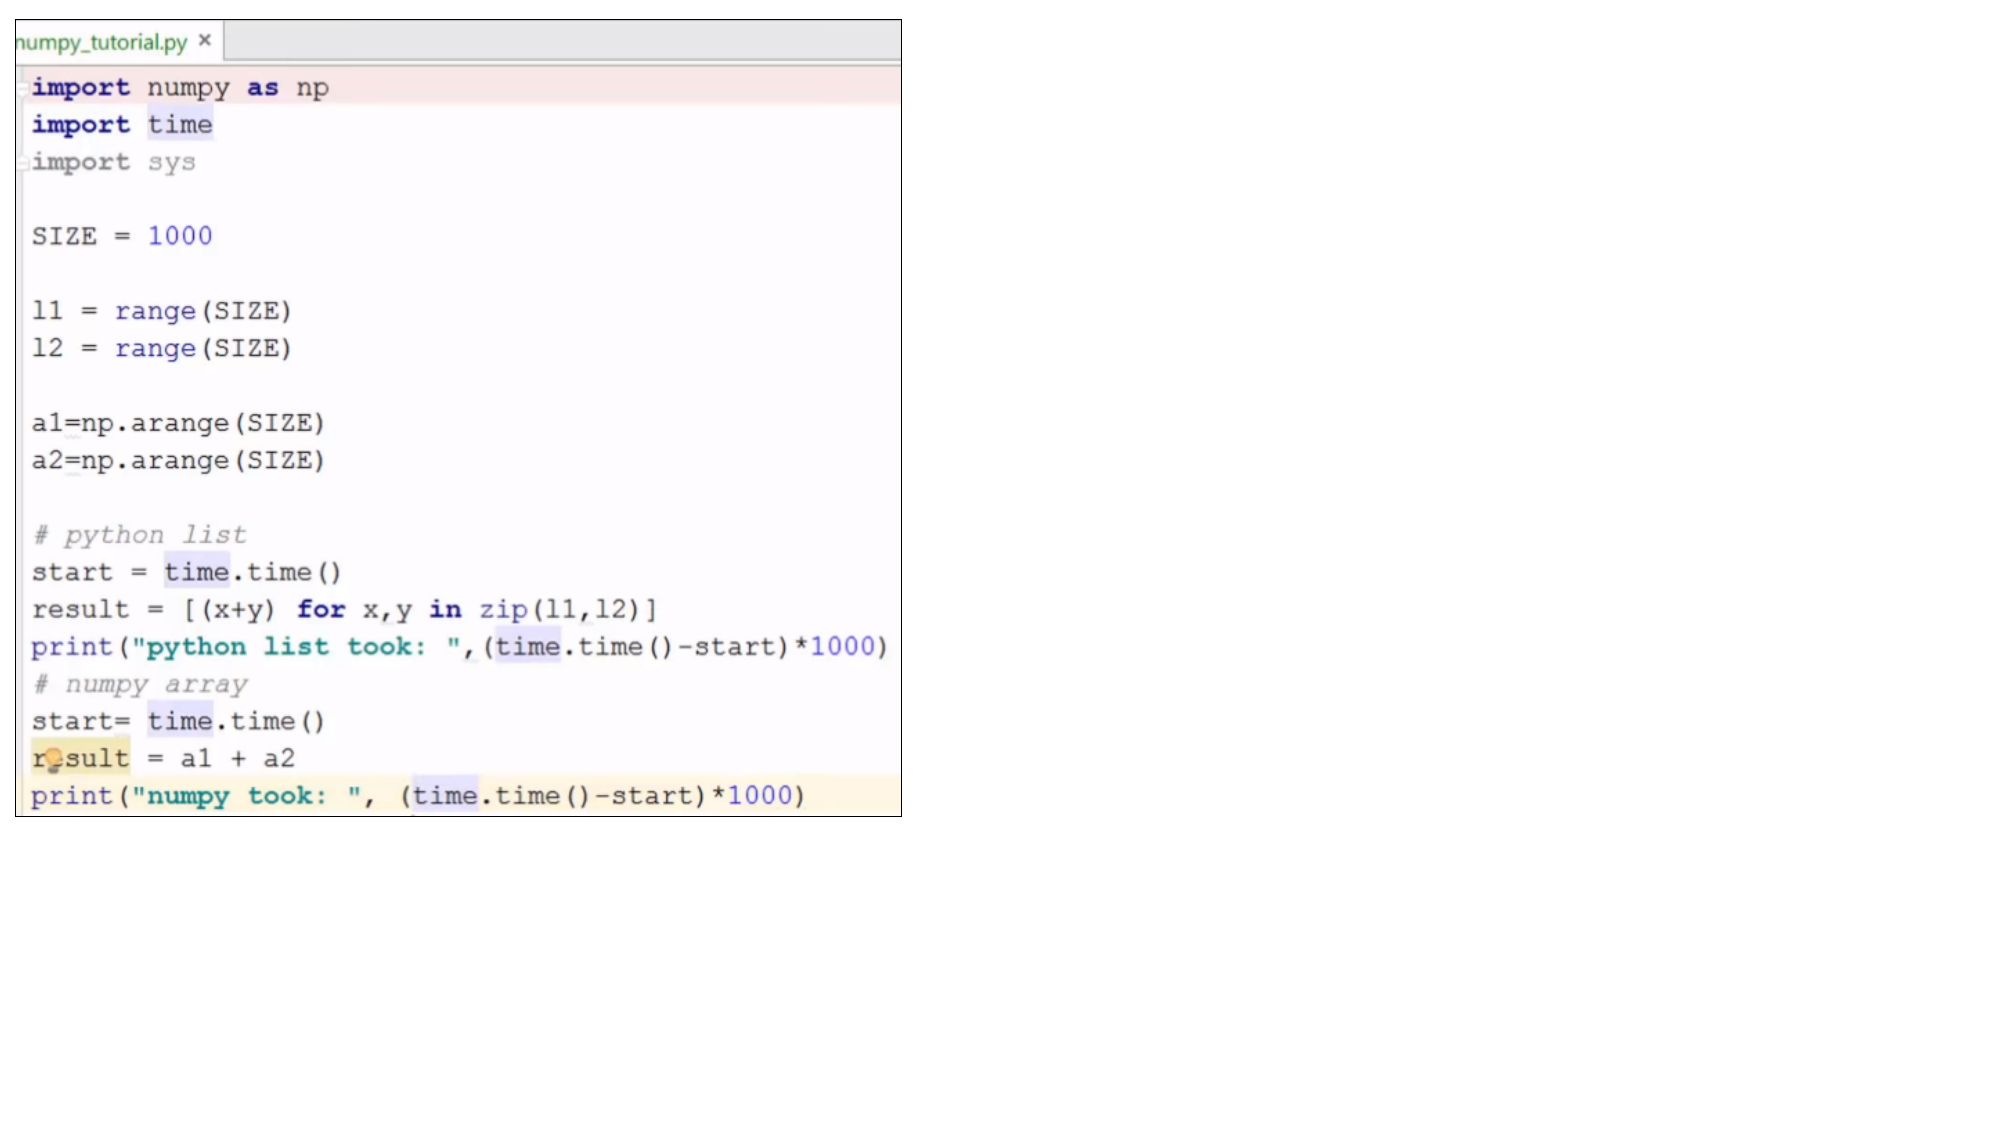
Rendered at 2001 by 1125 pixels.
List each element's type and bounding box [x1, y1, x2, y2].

picture [15, 19, 902, 817]
